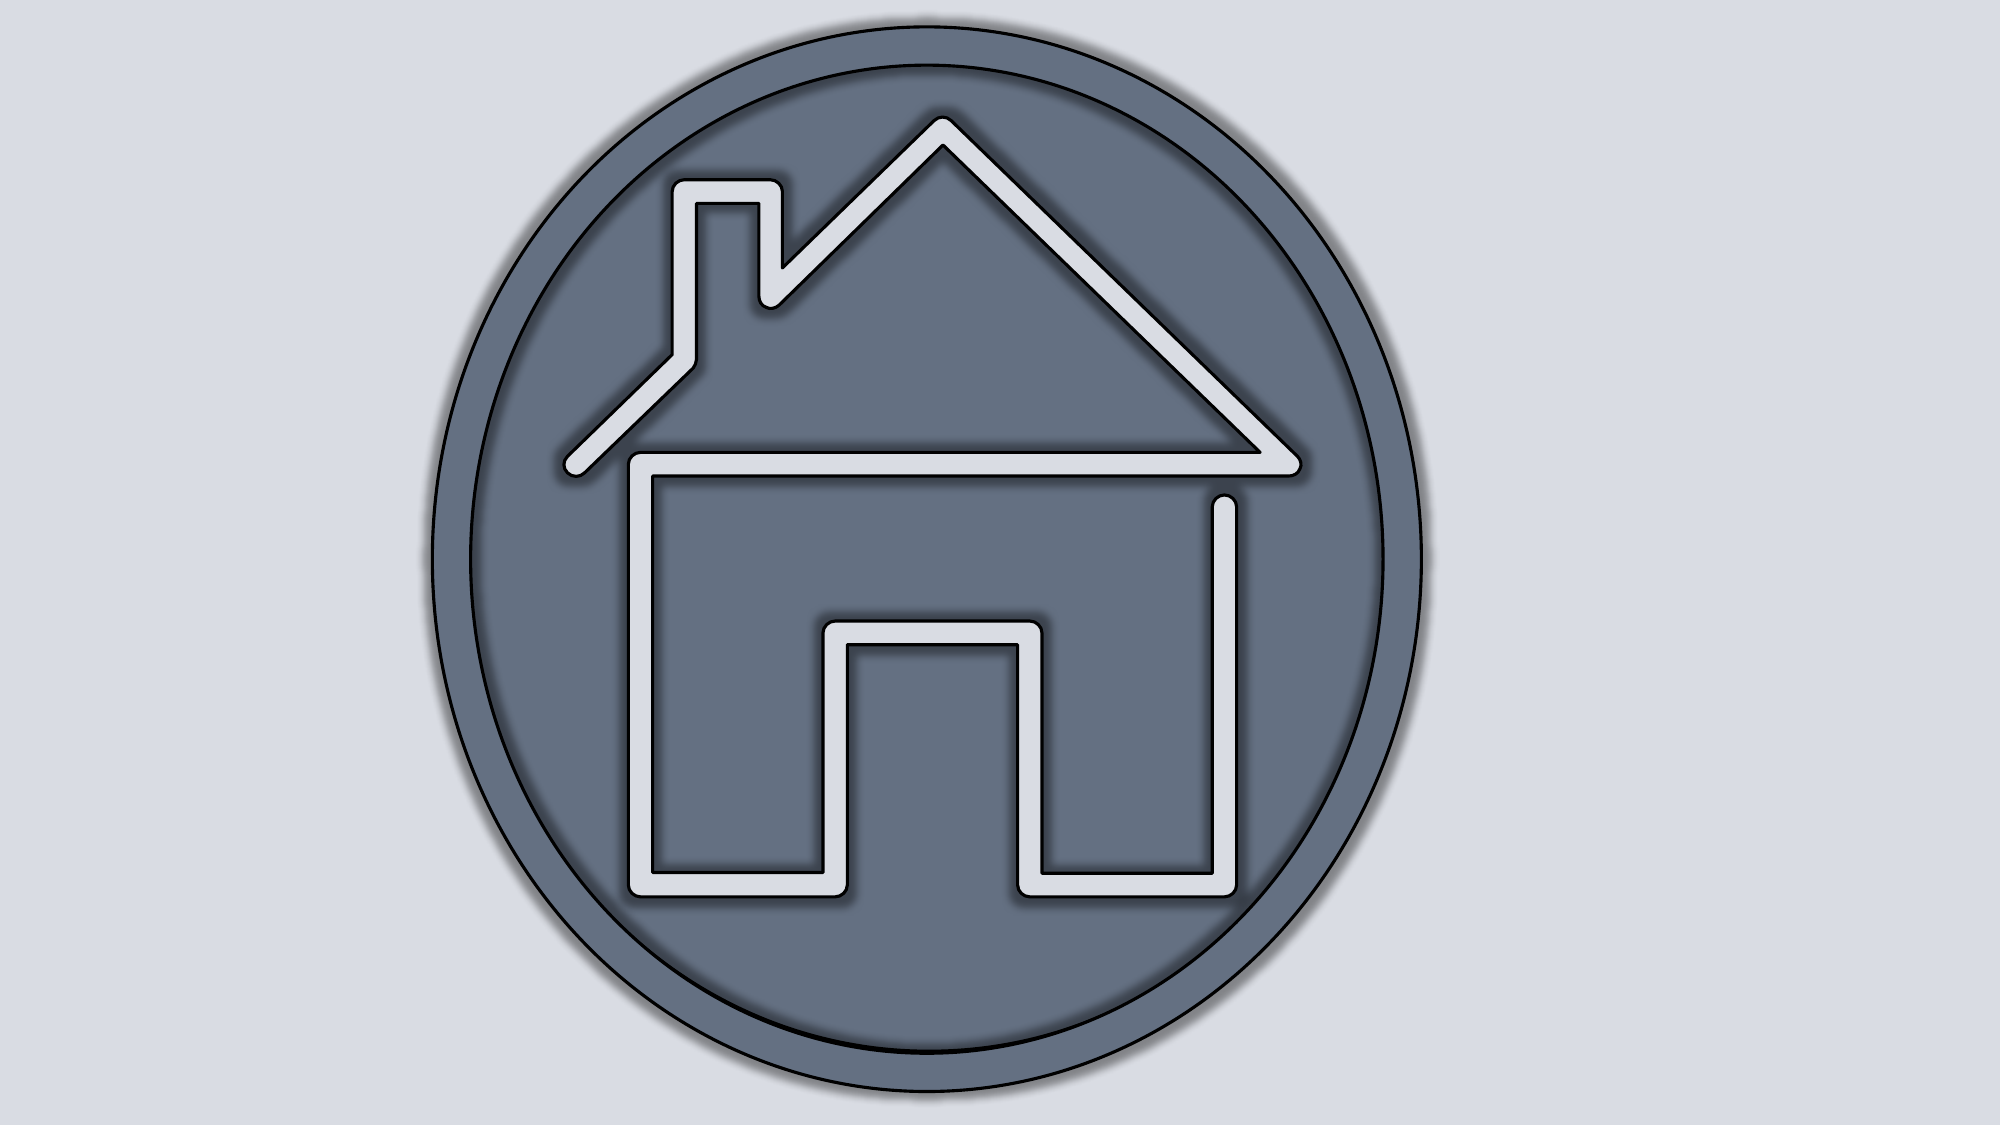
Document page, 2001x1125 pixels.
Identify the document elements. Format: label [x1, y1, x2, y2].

text_box [430, 24, 1424, 1094]
text_box [486, 187, 657, 890]
text_box [651, 173, 1216, 438]
text_box [687, 81, 1369, 877]
text_box [637, 660, 1220, 1039]
text_box [561, 114, 1304, 899]
text_box [669, 492, 1199, 858]
